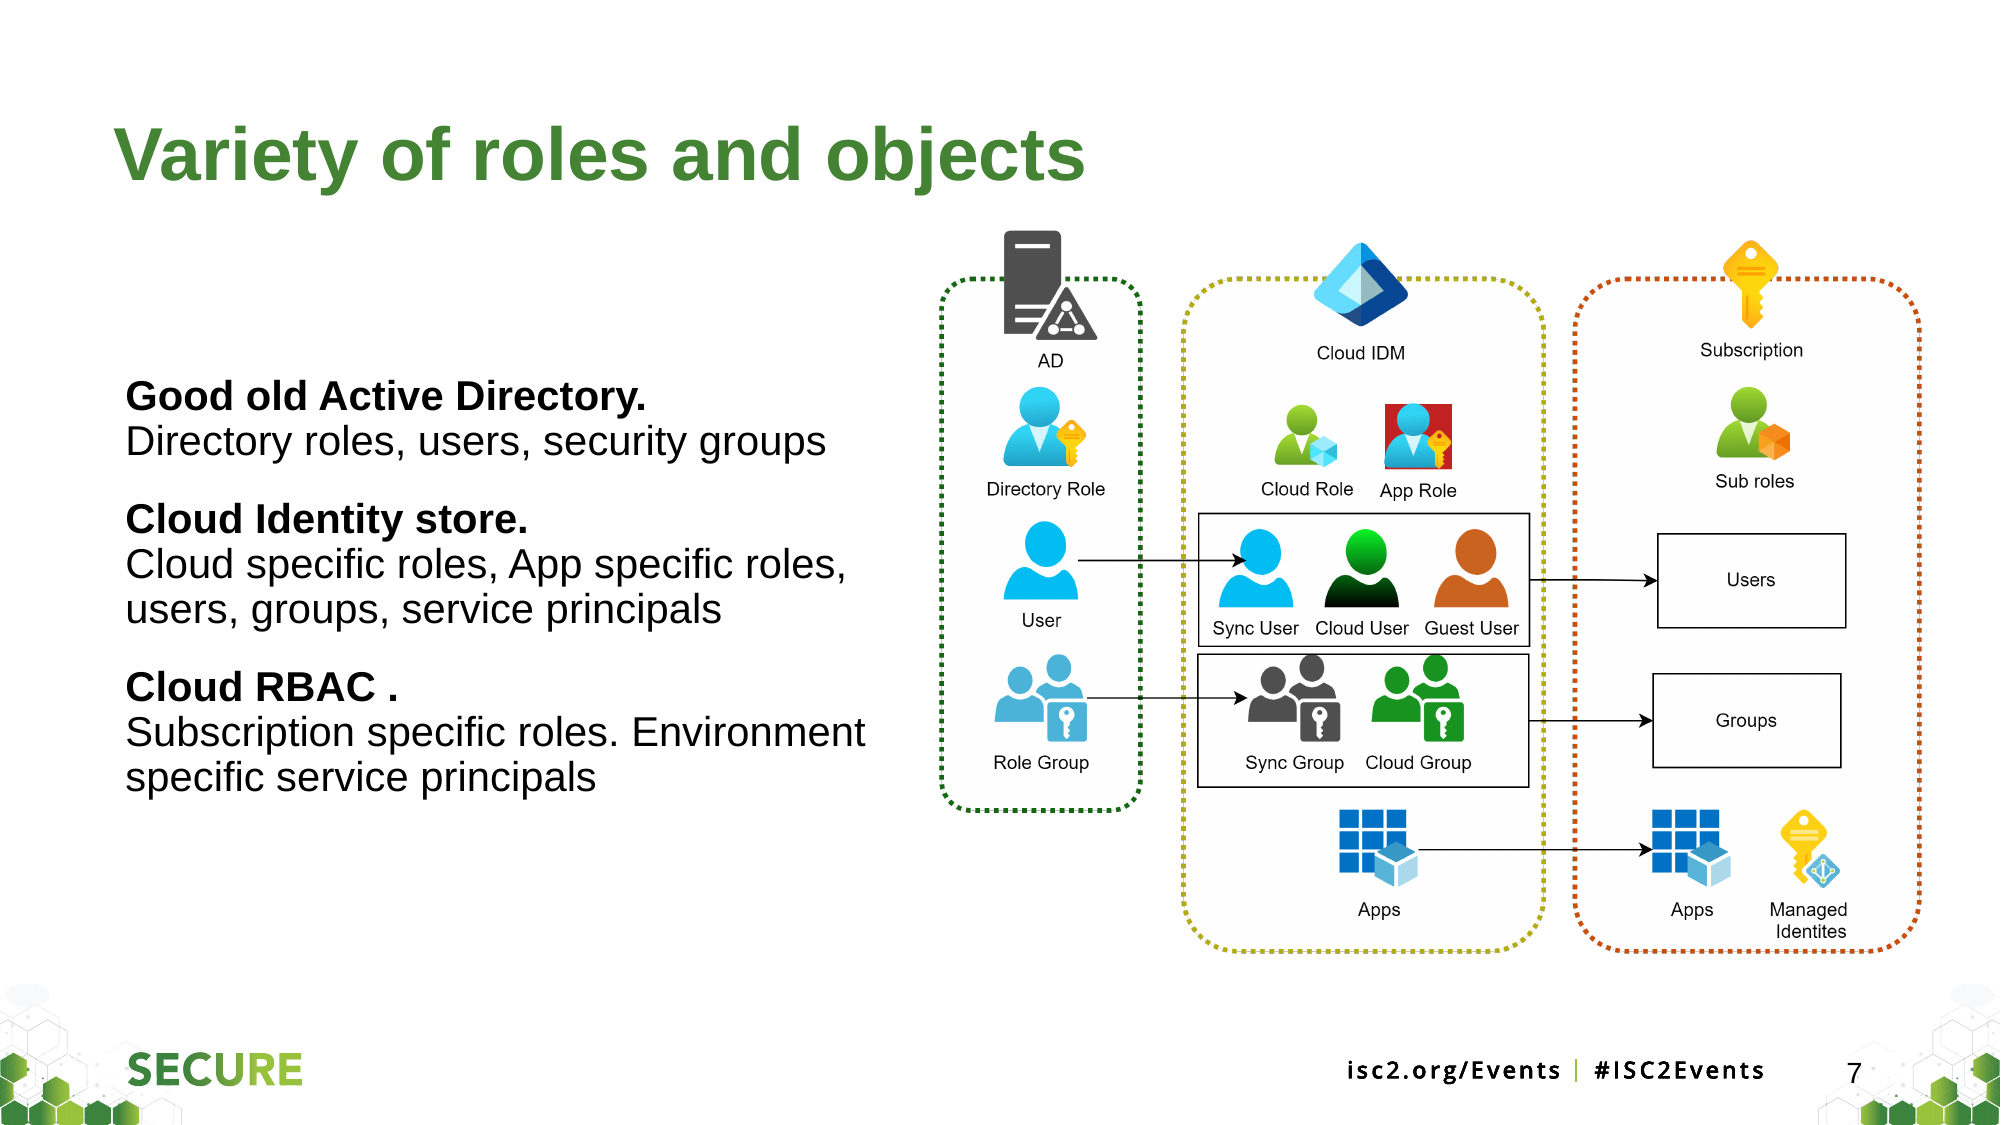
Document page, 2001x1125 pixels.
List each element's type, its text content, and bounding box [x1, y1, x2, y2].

list Good old Active Directory. Directory roles, users, security groups Cloud Identity store. Cloud specific roles, App specific roles, users, groups, service principals Cloud RBAC . Subscription specific roles. Environment specific service principals [125, 256, 912, 926]
picture [1749, 984, 2000, 1125]
title Variety of roles and objects [113, 47, 1839, 265]
picture [0, 984, 312, 1125]
picture [923, 214, 1937, 969]
slide_number 7 [1789, 1041, 1863, 1102]
